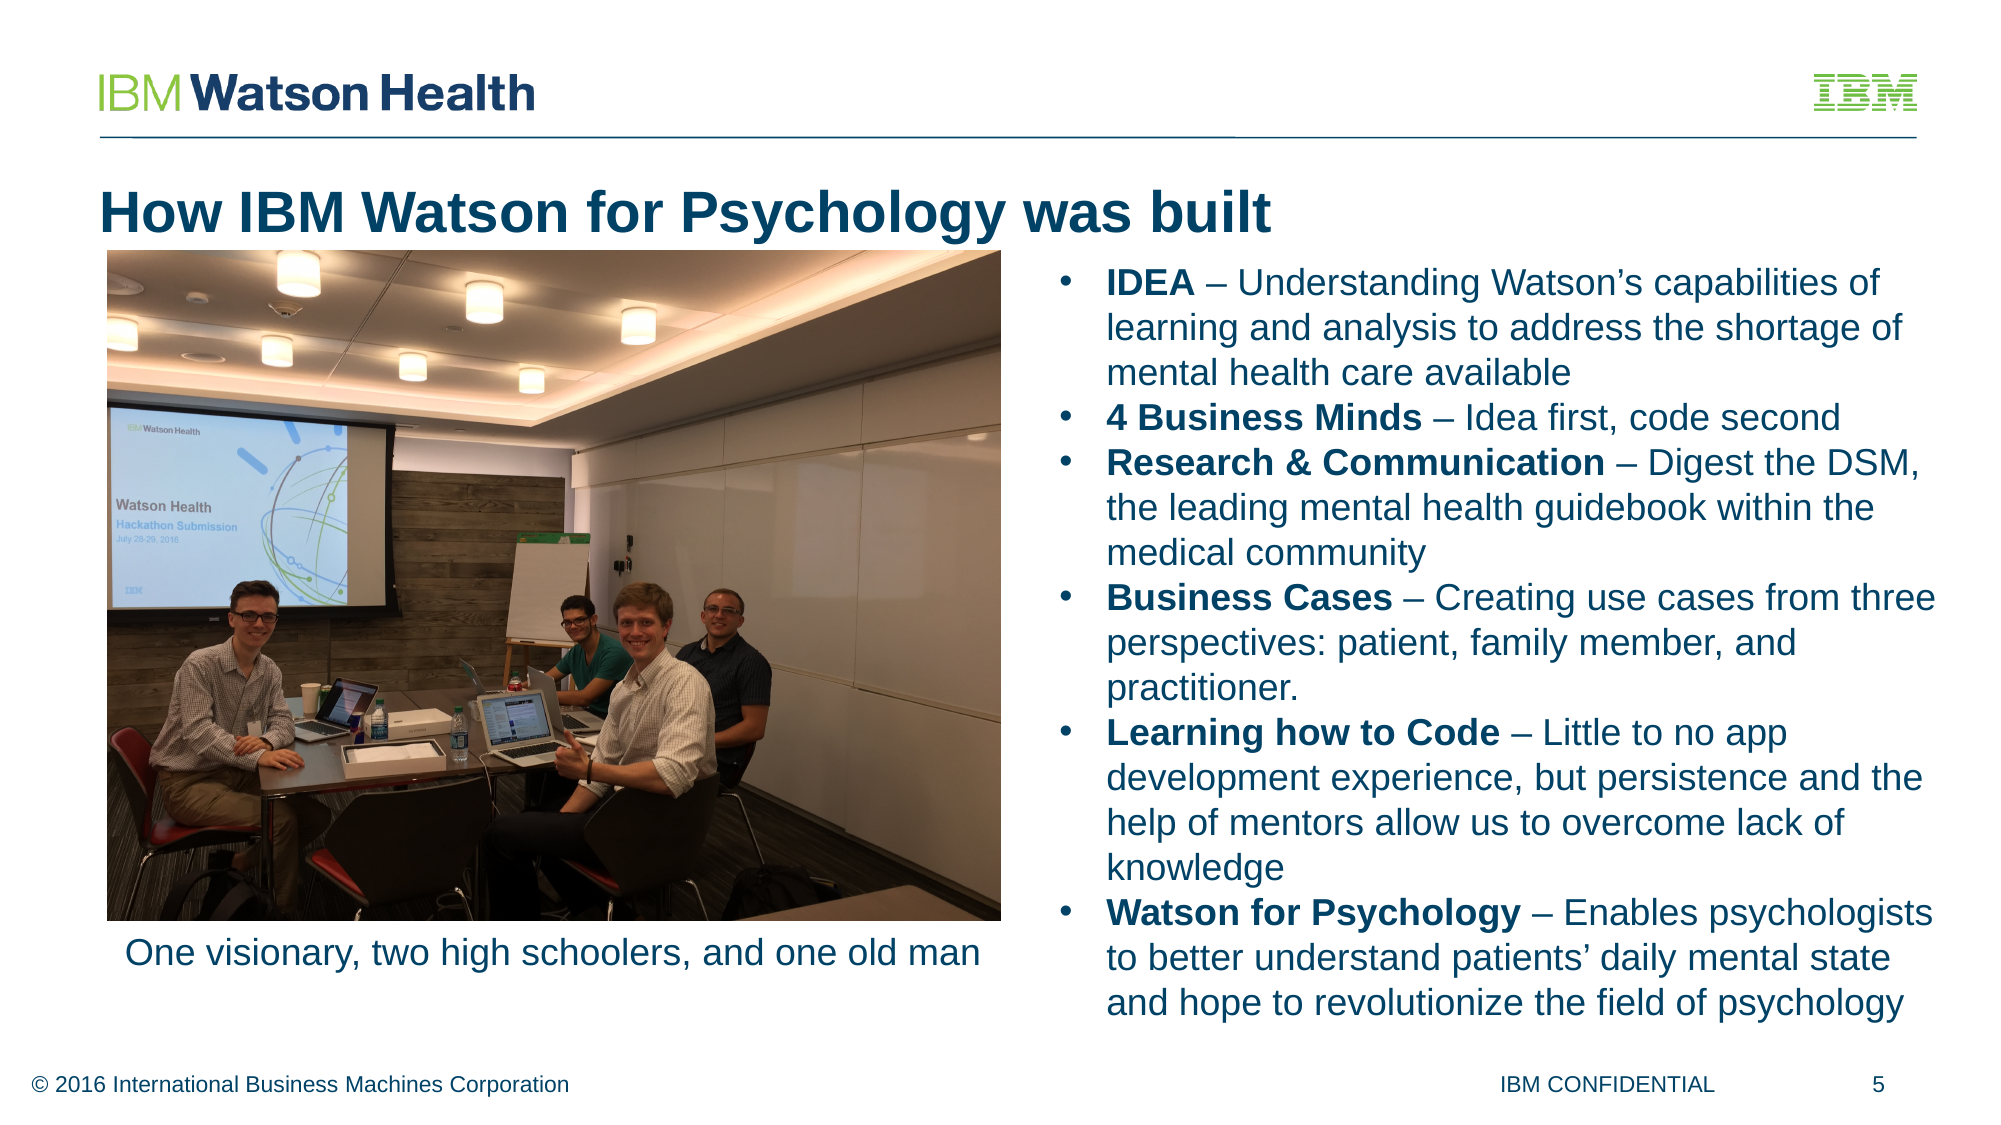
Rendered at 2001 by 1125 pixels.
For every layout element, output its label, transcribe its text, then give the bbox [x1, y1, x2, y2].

text_box IDEA – Understanding Watson’s capabilities of learning and analysis to address the shortage of mental health care available 4 Business Minds – Idea first, code second Research & Communication – Digest the DSM, the leading mental health guidebook within the medical community Business Cases – Creating use cases from three perspectives: patient, family member, and practitioner. Learning how to Code – Little to no app development experience, but persistence and the help of mentors allow us to overcome lack of knowledge Watson for Psychology – Enables psychologists to better understand patients’ daily mental state and hope to revolutionize the field of psychology [1044, 250, 1955, 1031]
picture [1814, 74, 1917, 111]
picture [99, 74, 534, 111]
slide_number 5 [1433, 1061, 1901, 1101]
footer © 2016 International Business Machines Corporation [16, 1062, 1234, 1101]
text_box One visionary, two high schoolers, and one old man [110, 920, 1044, 981]
title How IBM Watson for Psychology was built [99, 167, 1900, 251]
picture [107, 250, 1002, 921]
